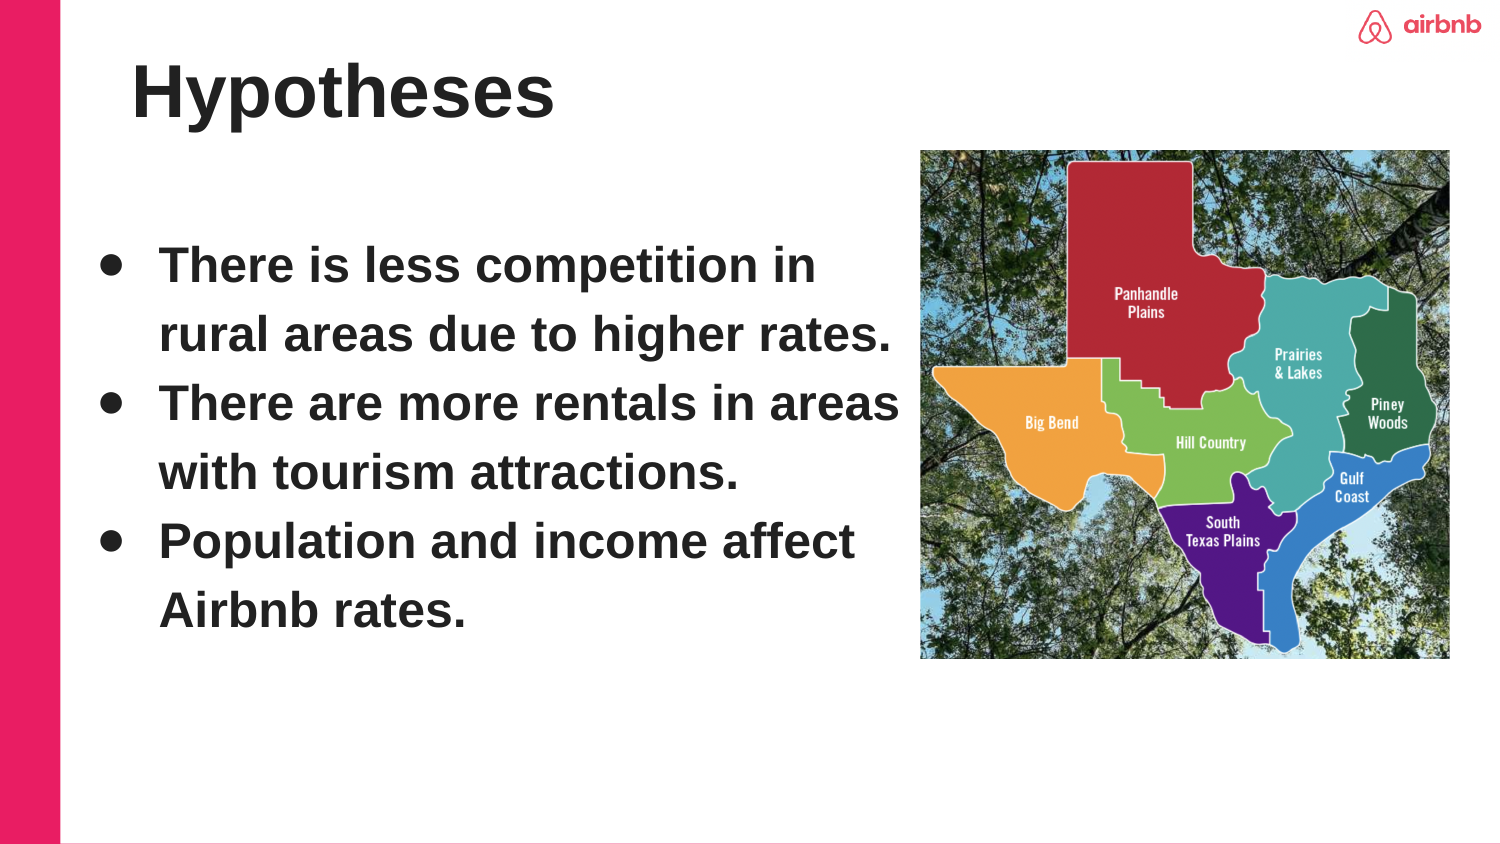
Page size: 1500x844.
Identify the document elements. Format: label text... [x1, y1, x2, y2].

list There is less competition in rural areas due to higher rates. There are more rentals in areas with tourism attractions. Population and income affect Airbnb rates. [68, 135, 921, 819]
picture [1345, 0, 1500, 62]
text_box Hypotheses [116, 0, 671, 189]
picture [920, 150, 1450, 659]
